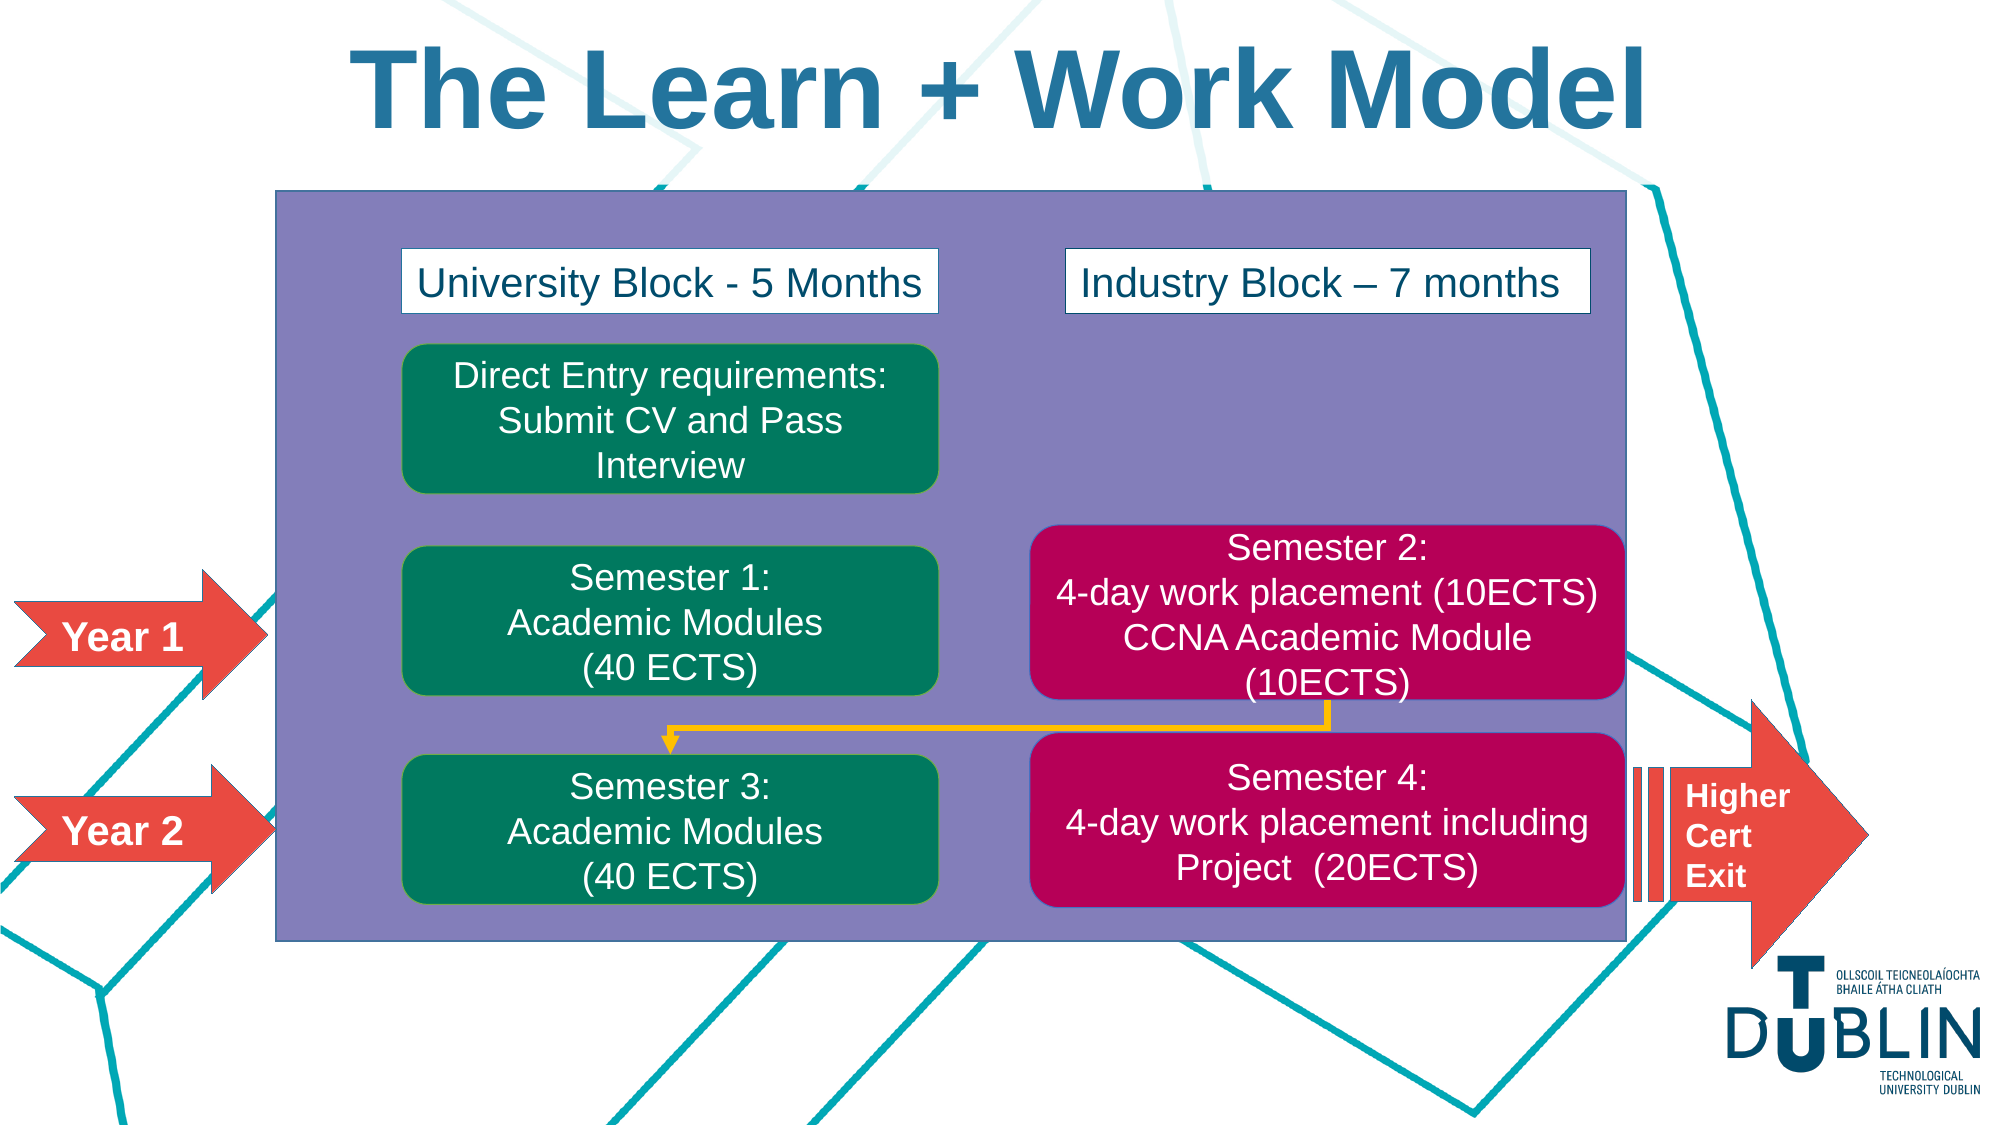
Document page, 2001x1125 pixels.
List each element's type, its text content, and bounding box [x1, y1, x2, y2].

title The Learn + Work Model [329, 0, 1671, 185]
text_box Higher Cert Exit [1633, 767, 1642, 902]
text_box Semester 1: Academic Modules (40 ECTS) [401, 545, 940, 697]
text_box Semester 3: Academic Modules (40 ECTS) [401, 753, 940, 905]
text_box Industry Block – 7 months [1065, 248, 1591, 314]
text_box Direct Entry requirements: Submit CV and Pass Interview [401, 343, 940, 495]
text_box Semester 4: 4-day work placement including Project (20ECTS) [1029, 732, 1627, 909]
text_box Higher Cert Exit [1670, 699, 1869, 939]
text_box Year 1 [14, 569, 268, 700]
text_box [971, 398, 1027, 1056]
text_box [275, 190, 1627, 942]
text_box Higher Cert Exit [1648, 767, 1664, 902]
text_box University Block - 5 Months [401, 248, 939, 314]
text_box Semester 2: 4-day work placement (10ECTS) CCNA Academic Module (10ECTS) [1029, 524, 1627, 701]
text_box Year 2 [14, 764, 277, 894]
picture [0, 0, 2001, 1125]
